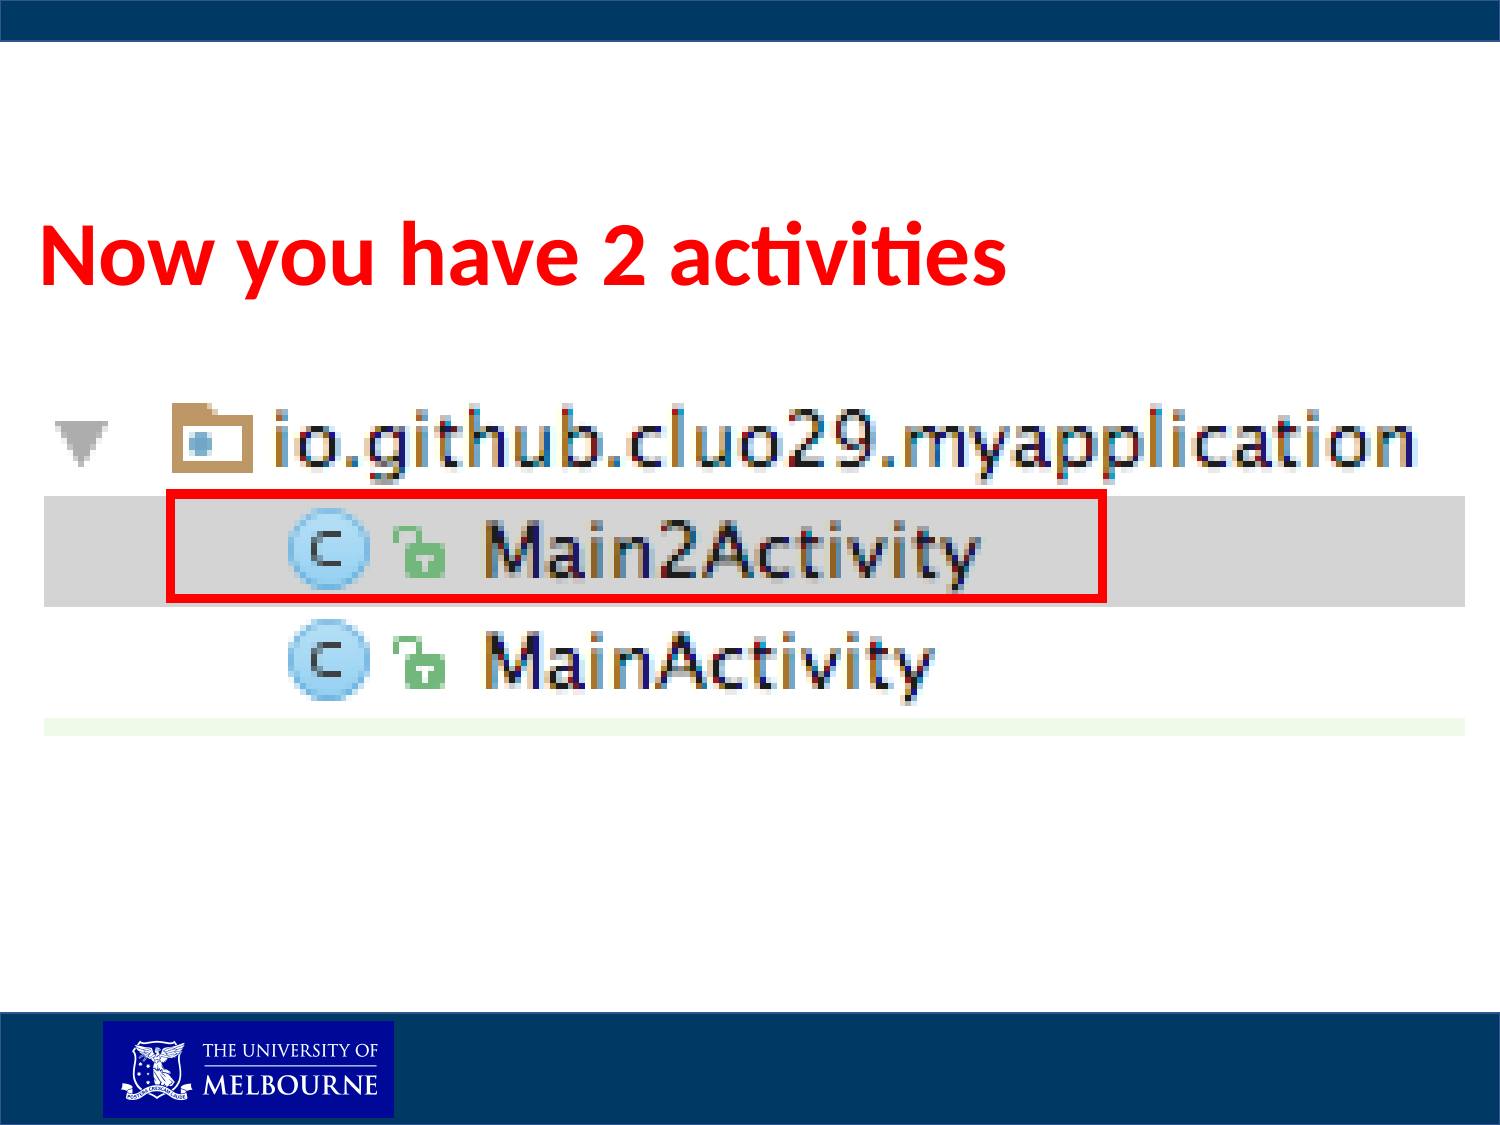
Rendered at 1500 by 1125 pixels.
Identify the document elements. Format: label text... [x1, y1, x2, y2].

picture [44, 386, 1465, 736]
text_box [0, 178, 1443, 928]
picture [103, 1021, 394, 1118]
text_box Now you have 2 activities [23, 186, 1356, 311]
